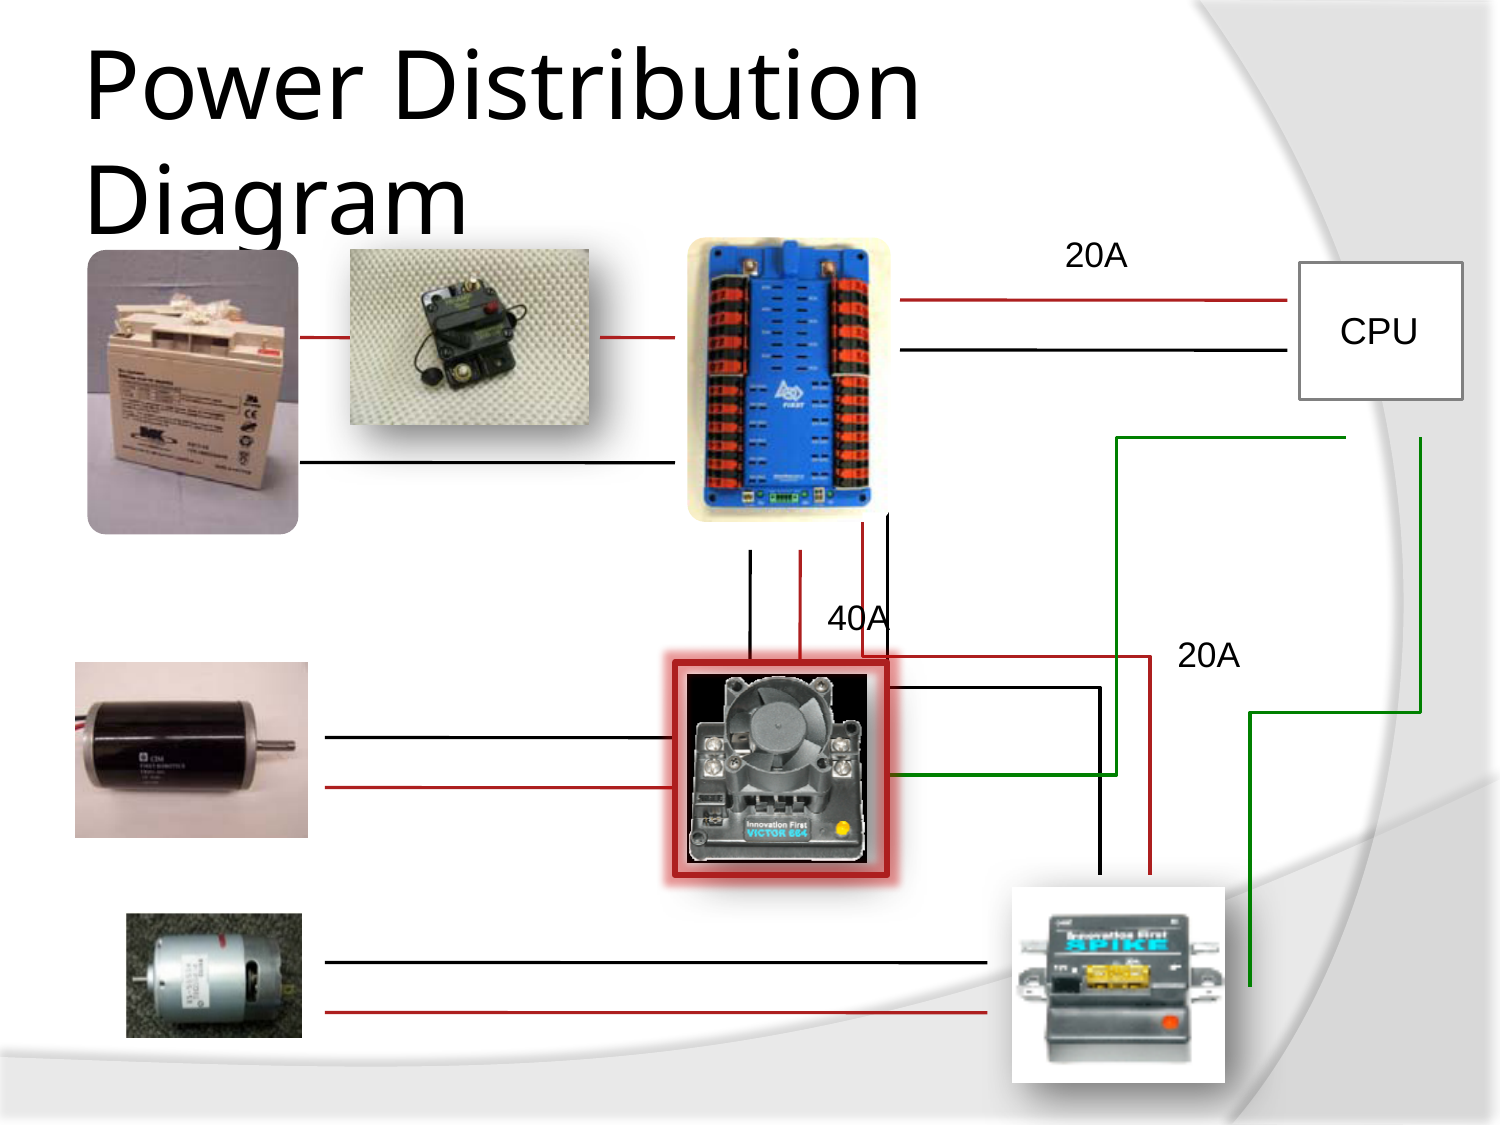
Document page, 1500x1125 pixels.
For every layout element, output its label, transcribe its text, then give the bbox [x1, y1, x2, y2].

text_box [887, 437, 1347, 776]
text_box [1298, 261, 1464, 401]
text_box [1060, 626, 1500, 799]
picture [74, 662, 309, 838]
picture [349, 249, 589, 426]
text_box [673, 798, 889, 876]
title Power Distribution Diagram [74, 44, 1301, 233]
picture [687, 237, 891, 523]
text_box [673, 748, 678, 778]
text_box 20A [1050, 224, 1150, 283]
picture [1012, 887, 1226, 1083]
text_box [787, 533, 1050, 801]
text_box [673, 661, 778, 728]
text_box CPU [1325, 299, 1438, 360]
picture [87, 249, 299, 535]
picture [687, 674, 867, 863]
picture [124, 912, 302, 1038]
